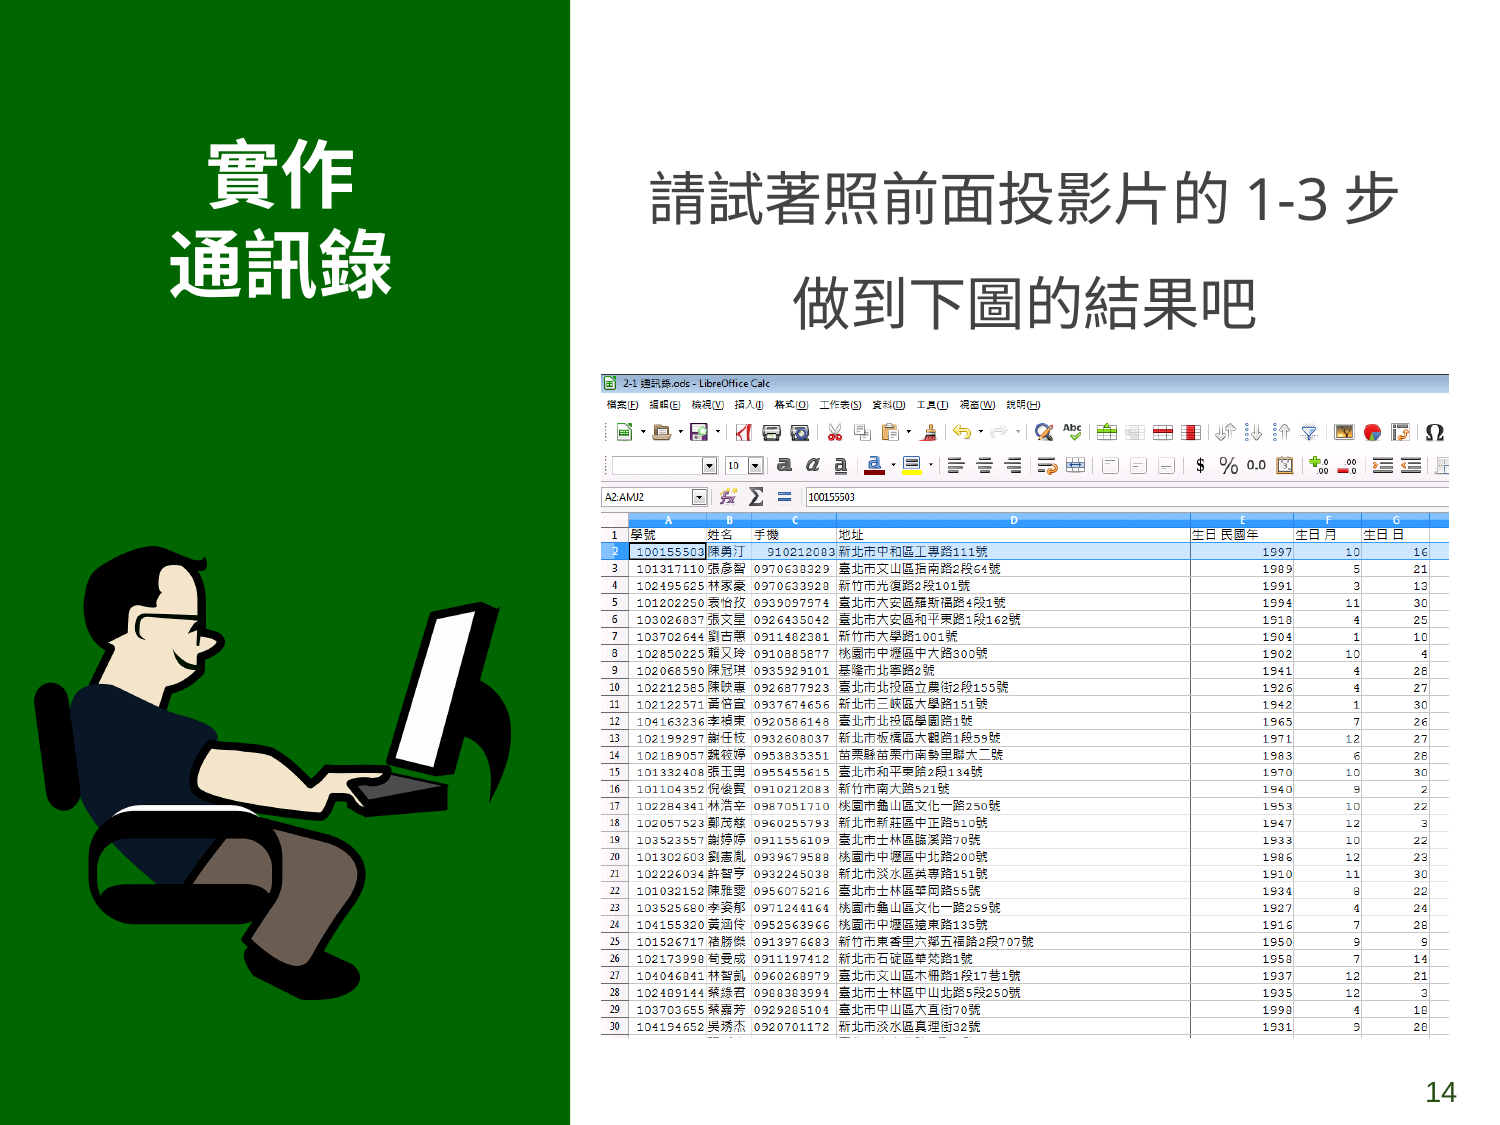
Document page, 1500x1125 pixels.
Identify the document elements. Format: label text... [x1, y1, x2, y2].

slide_number ‹#› [1410, 1056, 1500, 1125]
list 請試著照前面投影片的1-3步 做到下圖的結果吧 [601, 112, 1449, 373]
picture [34, 546, 511, 1000]
picture [601, 374, 1450, 1039]
title 實作 通訊錄 [51, 112, 511, 246]
